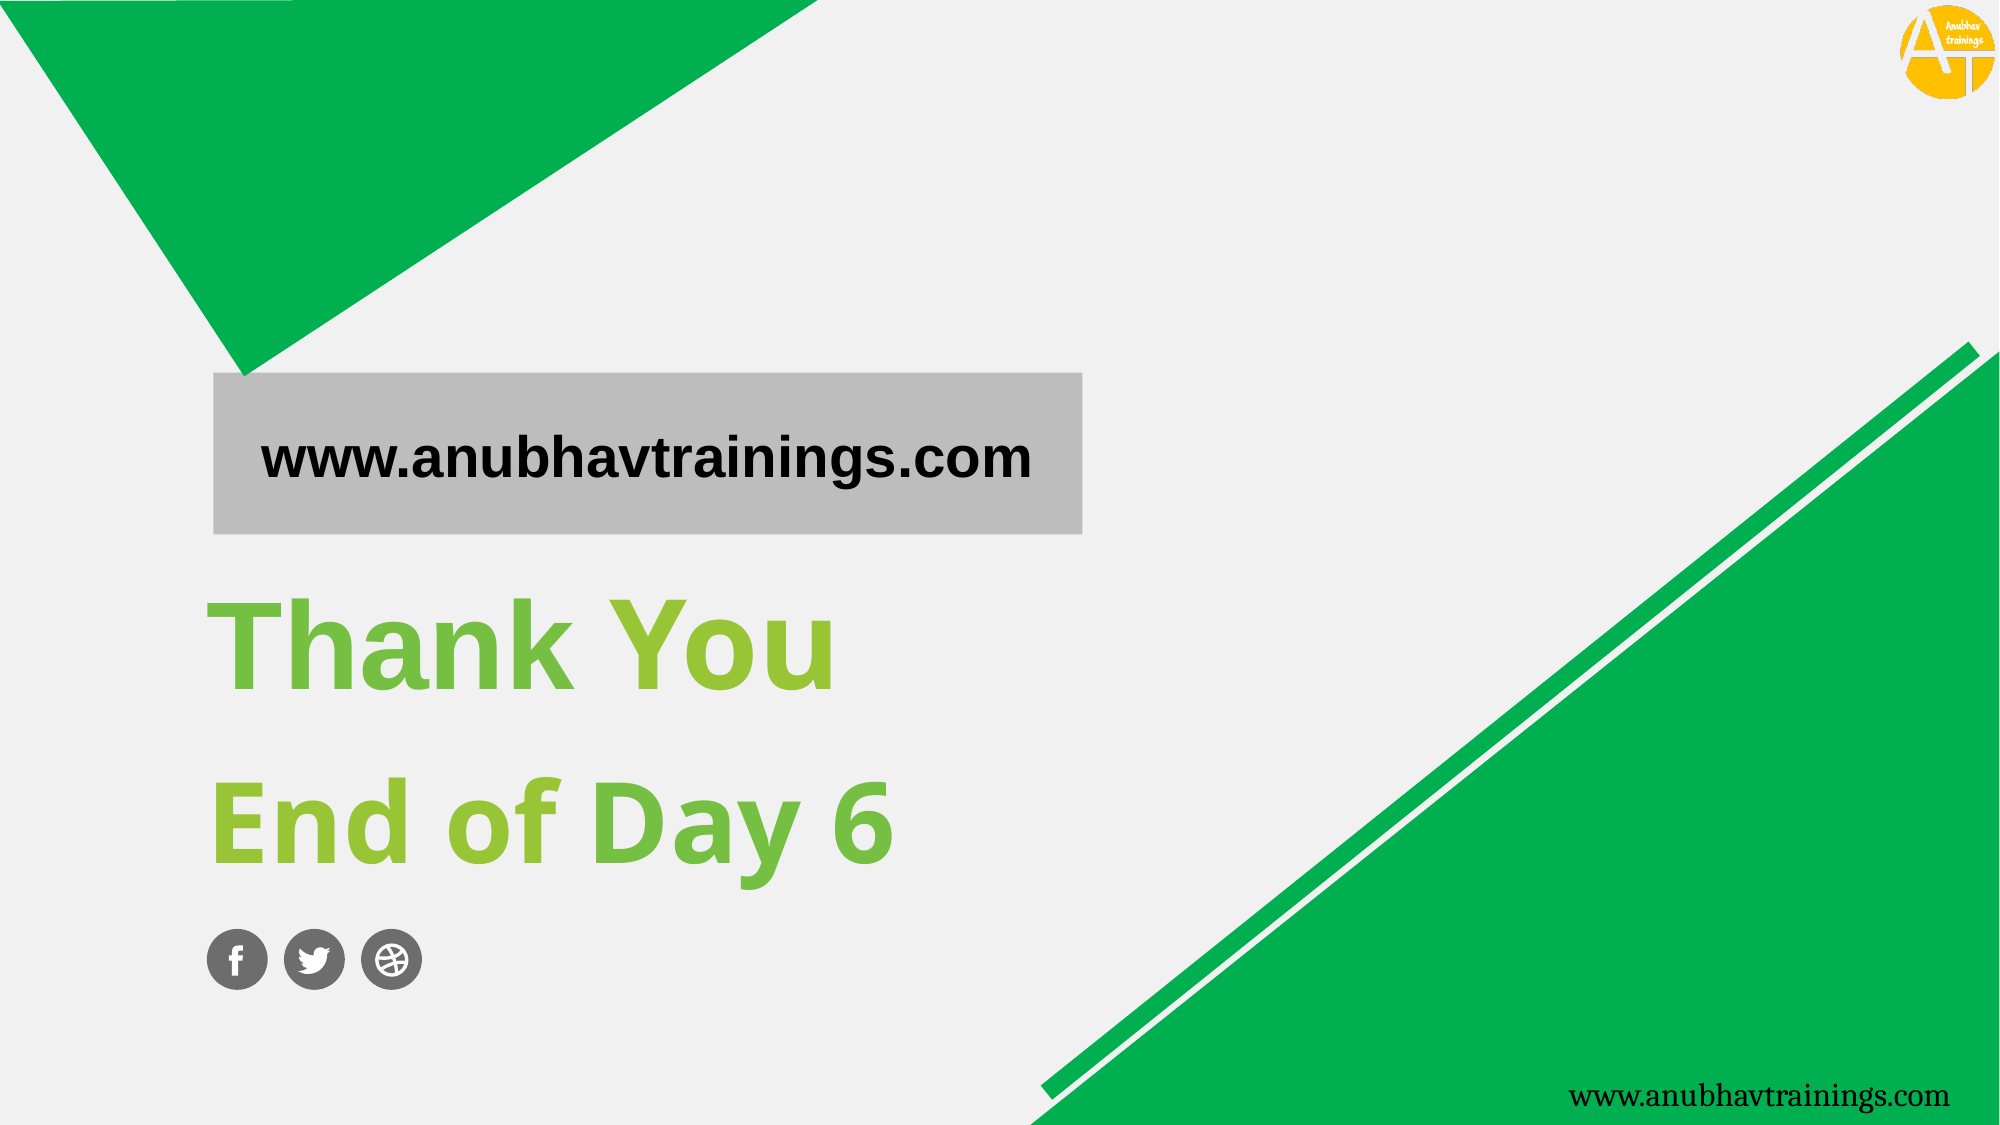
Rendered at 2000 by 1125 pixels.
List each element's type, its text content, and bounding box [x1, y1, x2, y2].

text_box Thank You [206, 564, 1123, 715]
picture [1891, 0, 2000, 107]
text_box [0, 0, 821, 379]
text_box www.anubhavtrainings.com [1554, 1065, 2000, 1121]
text_box End of Day 6 [206, 751, 1123, 887]
text_box [1028, 349, 2000, 1125]
text_box www.anubhavtrainings.com [211, 371, 1084, 537]
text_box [206, 928, 423, 991]
text_box [1038, 339, 1983, 1102]
